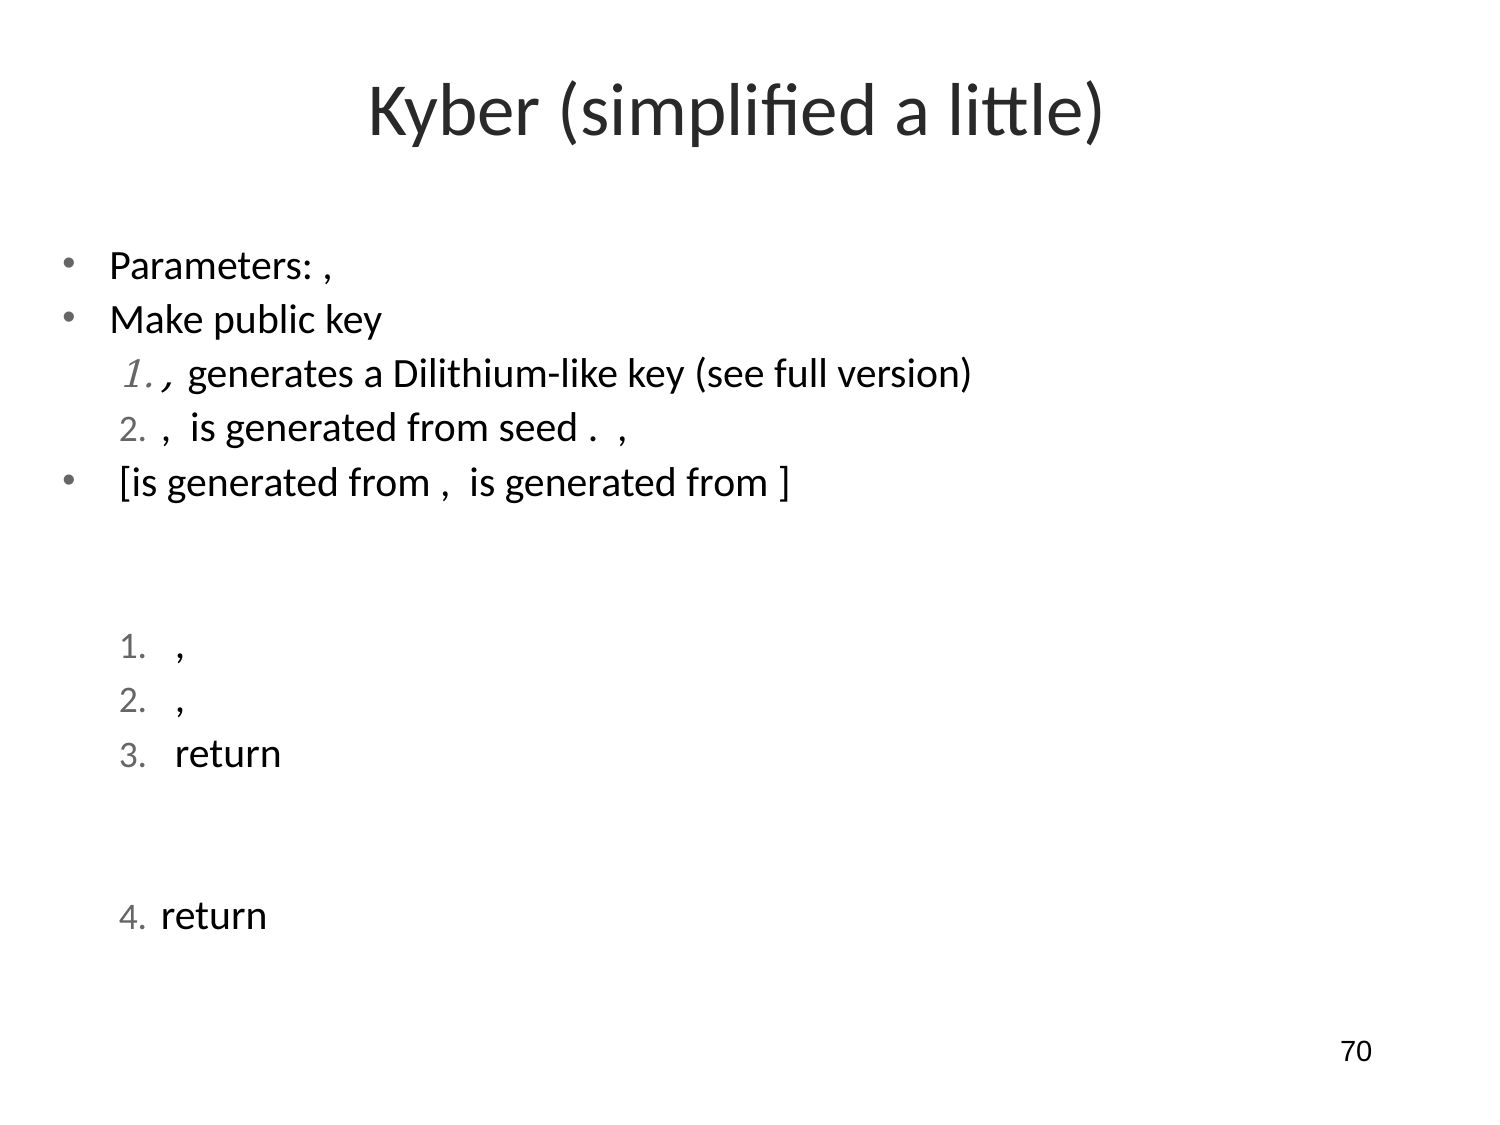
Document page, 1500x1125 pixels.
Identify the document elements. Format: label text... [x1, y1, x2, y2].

text_box Kyber (simplified a little) [212, 62, 1264, 161]
slide_number 70 [1074, 1024, 1388, 1101]
